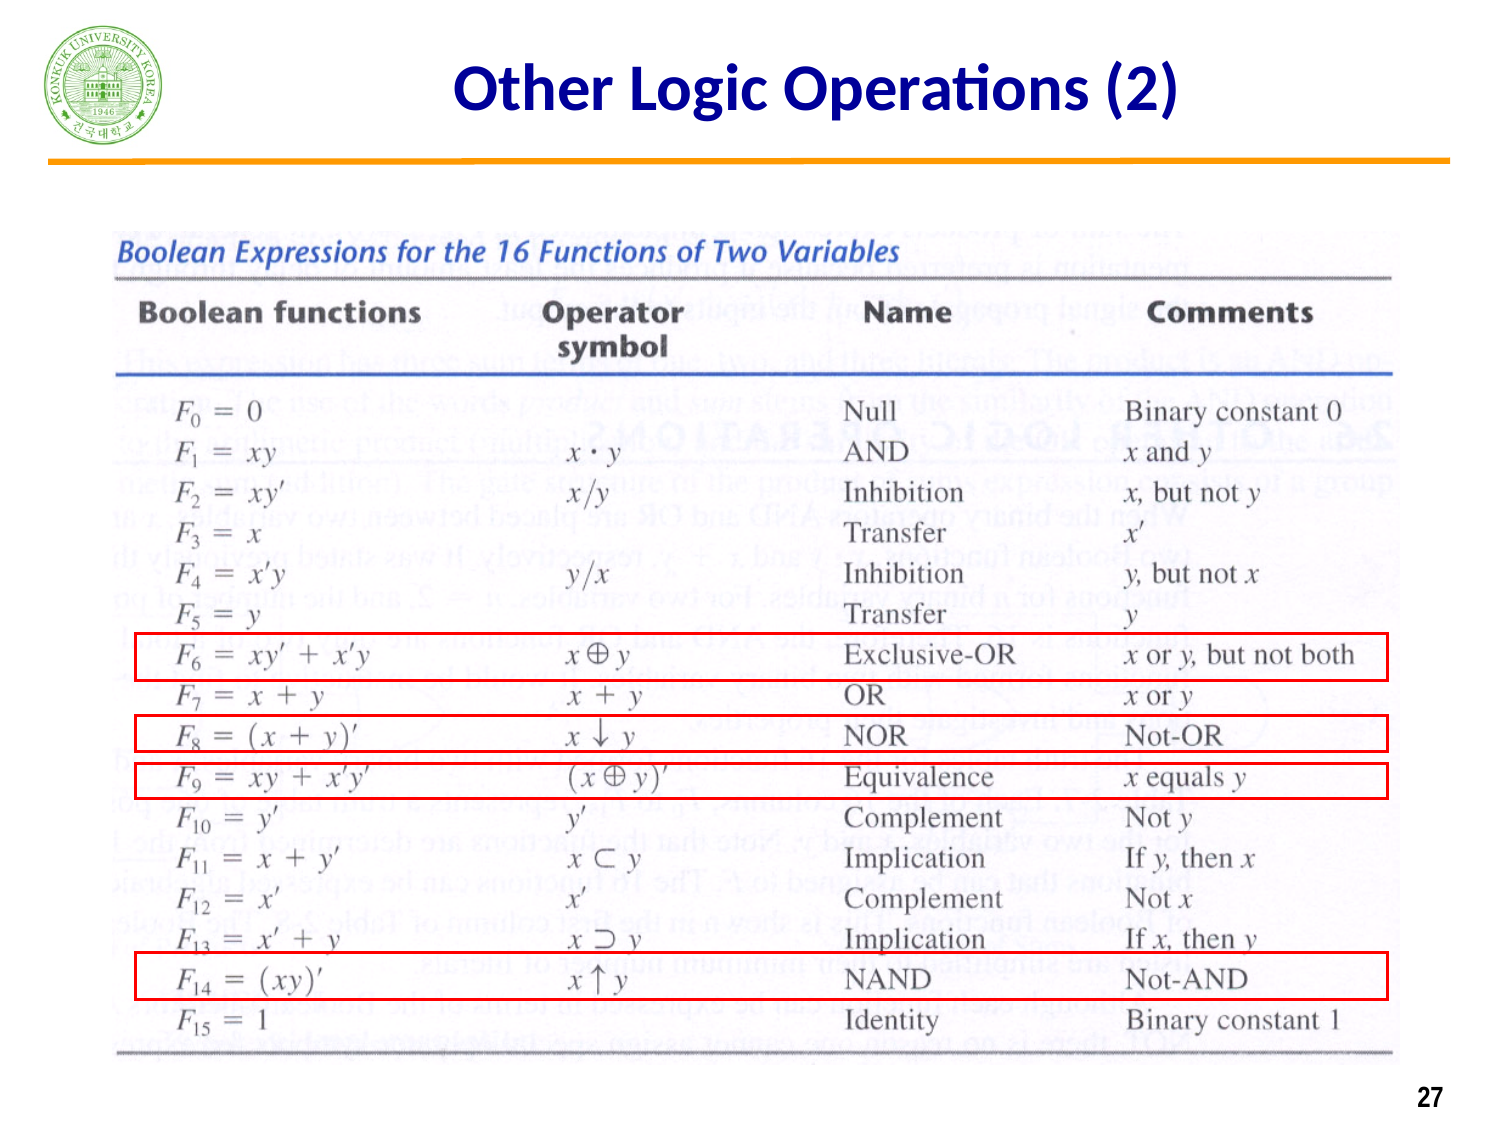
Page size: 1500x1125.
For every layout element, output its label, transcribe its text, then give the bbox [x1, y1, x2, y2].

slide_number 27 [1104, 1070, 1460, 1118]
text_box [111, 231, 1400, 1065]
title Other Logic Operations (2) [182, 18, 1452, 150]
picture [35, 19, 172, 148]
